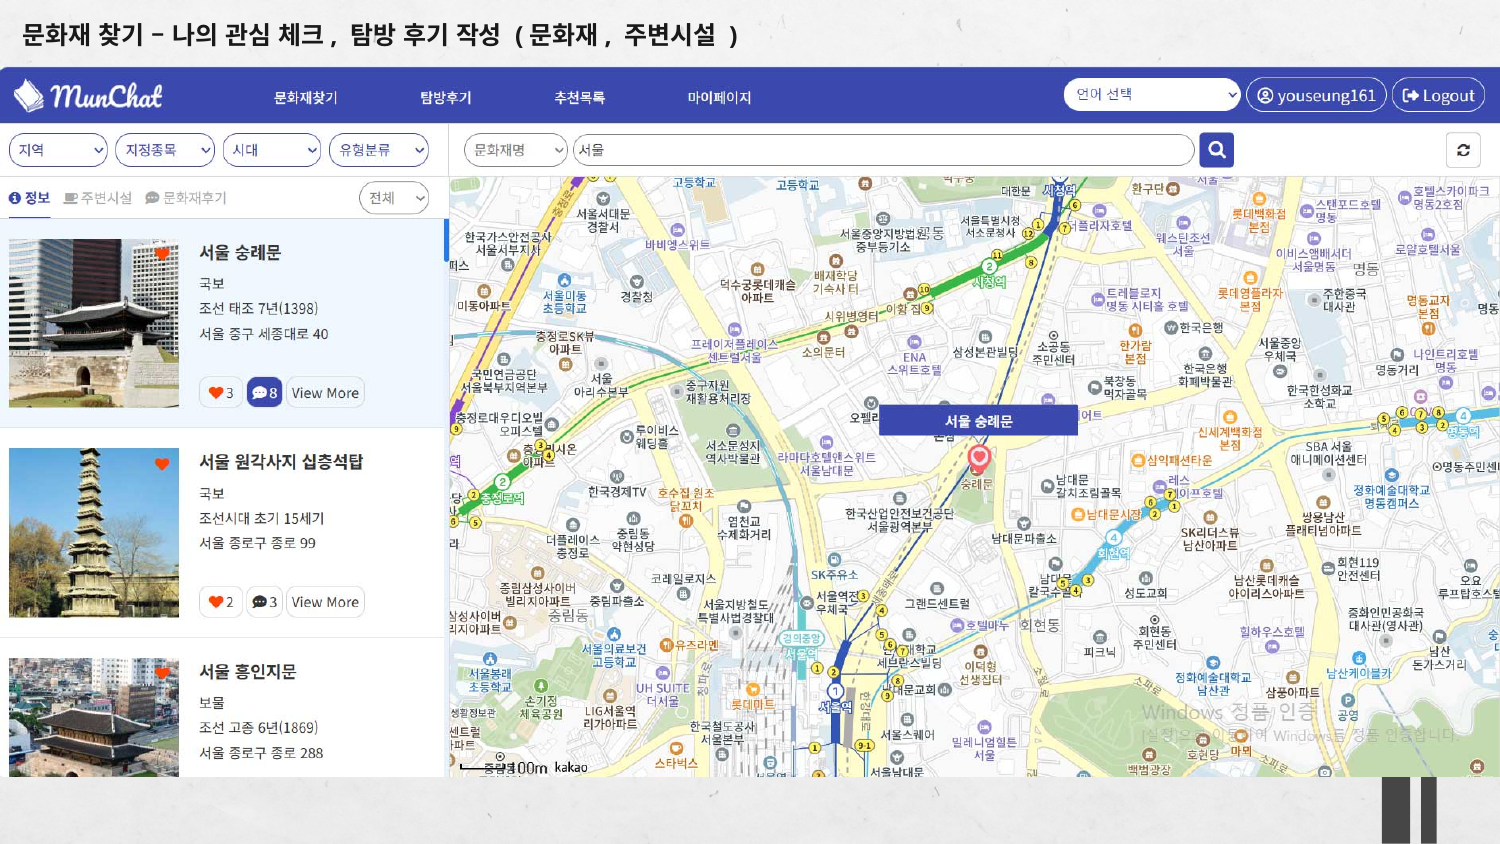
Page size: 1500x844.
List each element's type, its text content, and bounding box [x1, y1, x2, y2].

title 문화재 찾기 – 나의 관심 체크, 탐방 후기 작성 (문화재, 주변시설 ) [7, 3, 766, 65]
picture [0, 66, 1500, 778]
